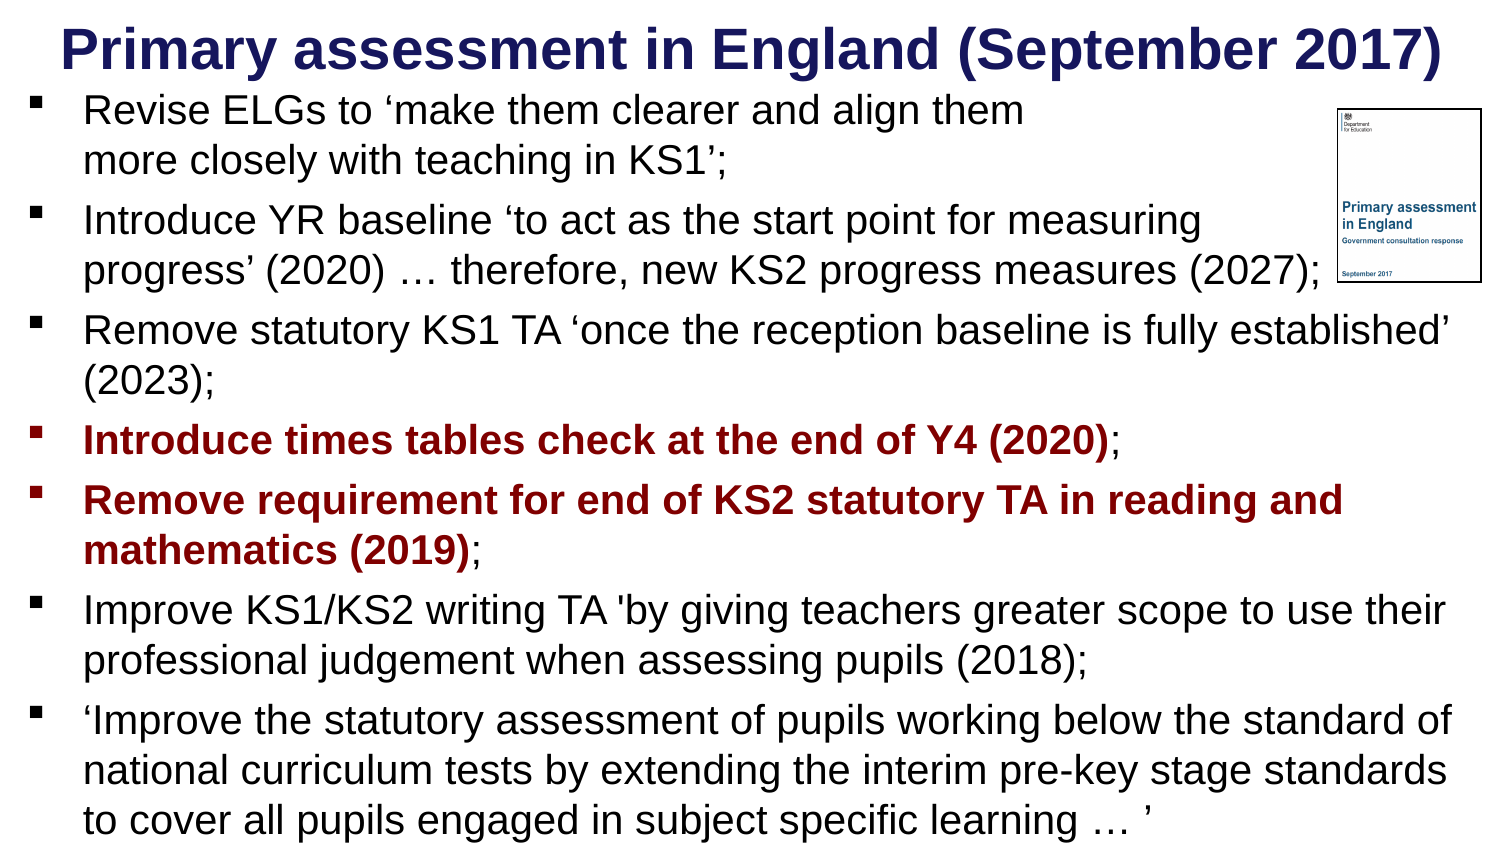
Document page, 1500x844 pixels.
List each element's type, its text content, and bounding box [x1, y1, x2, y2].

picture [1337, 109, 1481, 282]
text_box Primary assessment in England (September 2017) [23, 3, 1483, 89]
text_box Revise ELGs to ‘make them clearer and align them more closely with teaching in KS1’; Introduce YR baseline ‘to act as the start point for measuring progress’ (2020) … therefore, new KS2 progress measures (2027); Remove statutory KS1 TA ‘once the reception baseline is fully established’ (2023); Introduce times tables check at the end of Y4 (2020); Remove requirement for end of KS2 statutory TA in reading and mathematics (2019); Improve KS1/KS2 writing TA 'by giving teachers greater scope to use their professional judgement when assessing pupils (2018); ‘Improve the statutory assessment of pupils working below the standard of national curriculum tests by extending the interim pre-key stage standards to cover all pupils engaged in subject specific learning … ’ [11, 75, 1483, 844]
